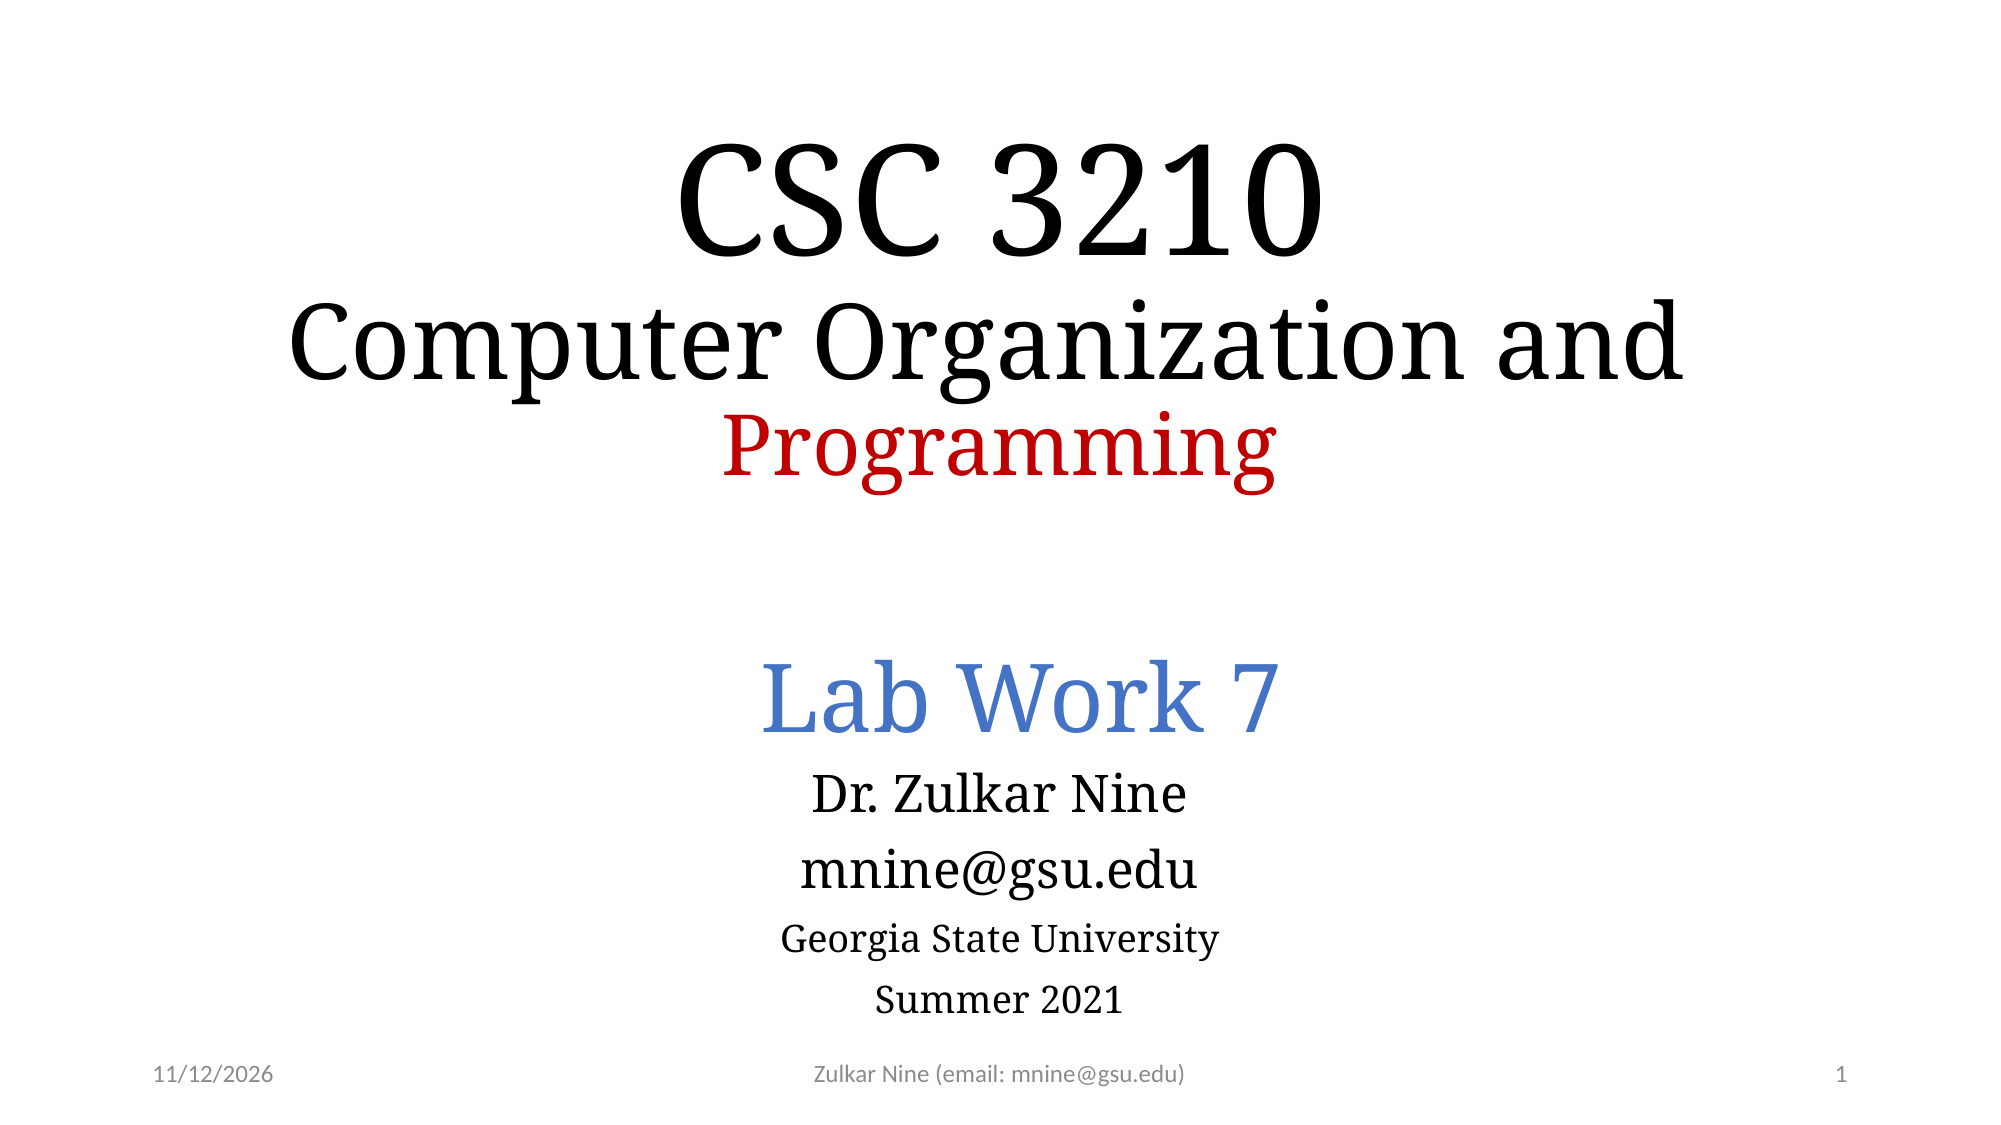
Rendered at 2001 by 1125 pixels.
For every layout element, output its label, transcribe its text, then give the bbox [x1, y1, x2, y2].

title CSC 3210 Computer Organization and Programming [249, 45, 1750, 502]
footer Zulkar Nine (email: mnine@gsu.edu) [662, 1042, 1338, 1103]
subtitle Dr. Zulkar Nine mnine@gsu.edu Georgia State University Summer 2021 [249, 760, 1750, 1032]
text_box Lab Work 7 [271, 412, 1772, 761]
slide_number 1 [1412, 1042, 1863, 1103]
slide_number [137, 1042, 588, 1103]
